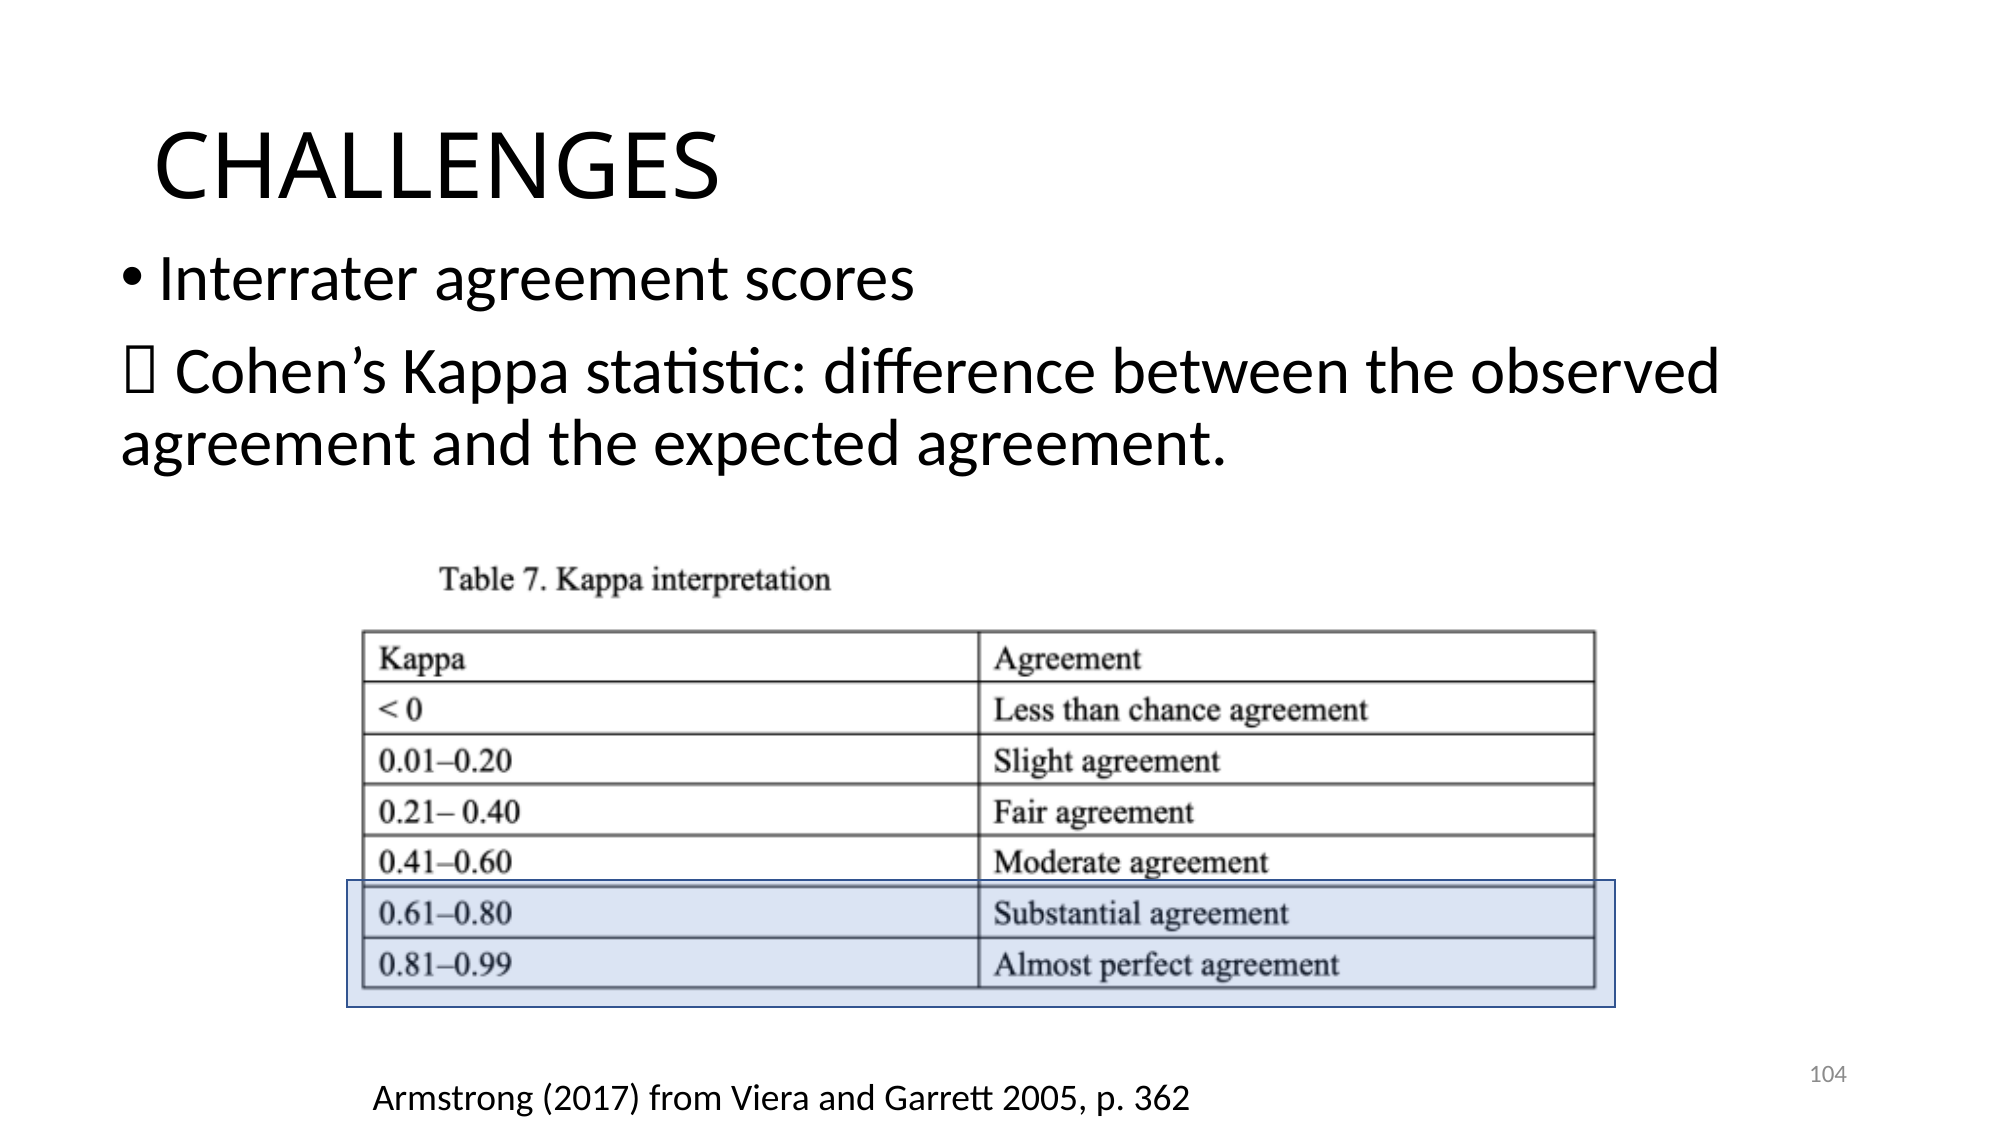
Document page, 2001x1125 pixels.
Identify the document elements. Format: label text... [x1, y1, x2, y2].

slide_number 104 [1412, 1042, 1863, 1103]
list Interrater agreement scores  Cohen’s Kappa statistic: difference between the observed agreement and the expected agreement. [105, 235, 1831, 950]
picture [321, 536, 1615, 1008]
title CHALLENGES [137, 59, 1863, 278]
text_box Armstrong (2017) from Viera and Garrett 2005, p. 362 [357, 1065, 1207, 1125]
